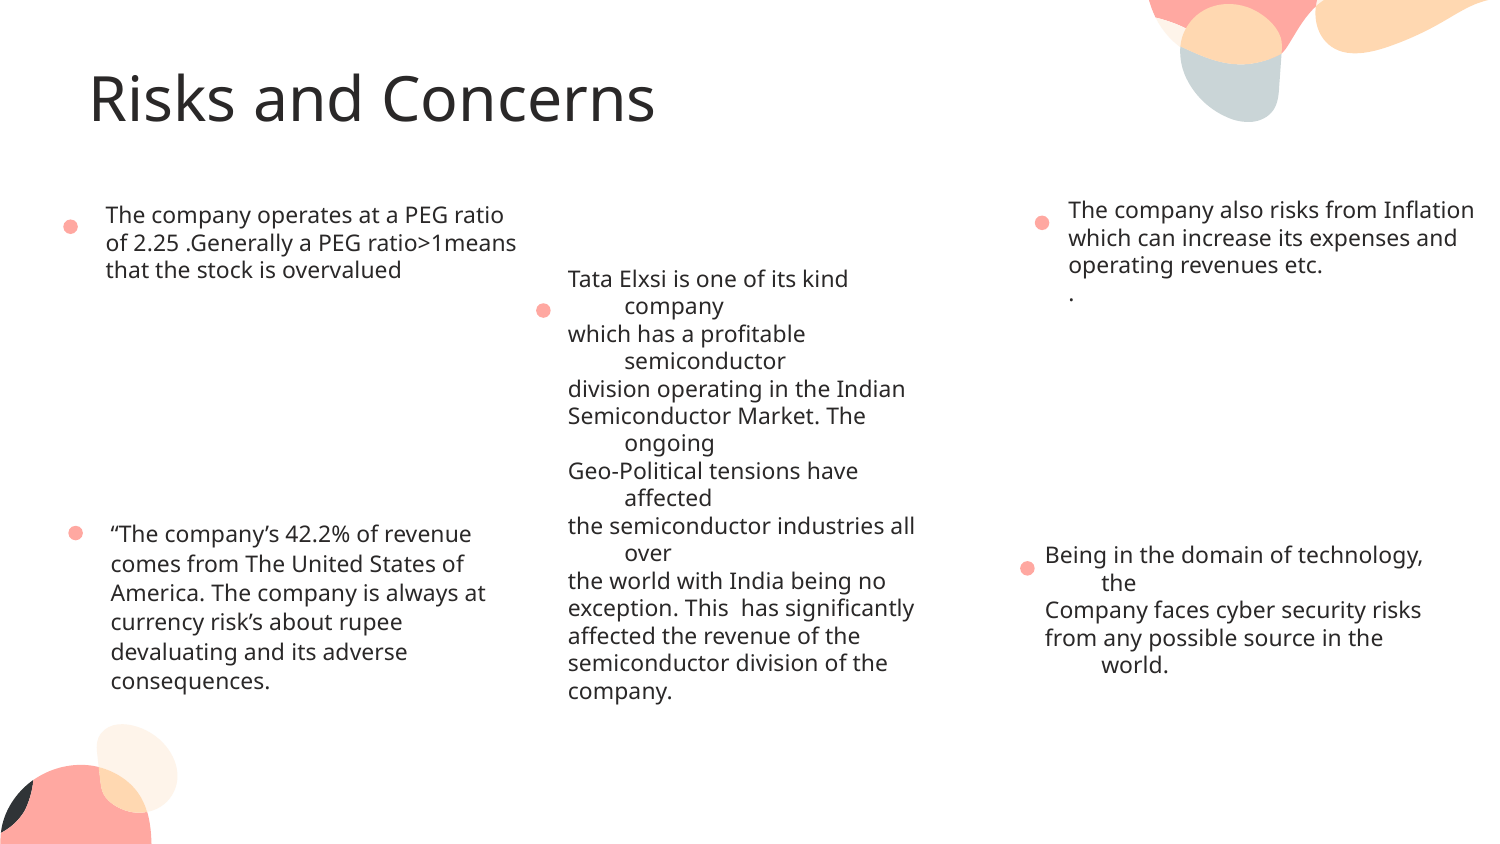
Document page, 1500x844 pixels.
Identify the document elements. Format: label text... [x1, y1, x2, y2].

text_box [61, 217, 80, 237]
text_box [1032, 213, 1052, 233]
text_box [534, 301, 553, 320]
text_box [1018, 559, 1037, 578]
text_box Being in the domain of technology, the Company faces cyber security risks from any possible source in the world. [1011, 525, 1443, 733]
title Risks and Concerns [57, 43, 809, 133]
text_box Tata Elxsi is one of its kind company which has a profitable semiconductor division operating in the Indian Semiconductor Market. The ongoing Geo-Political tensions have affected the semiconductor industries all over the world with India being no exception. This has significantly affected the revenue of the semiconductor division of the company. [534, 249, 966, 623]
text_box The company also risks from Inflation which can increase its expenses and operating revenues etc. . [1034, 181, 1492, 318]
text_box “The company’s 42.2% of revenue comes from The United States of America. The company is always at currency risk’s about rupee devaluating and its adverse consequences. [95, 502, 527, 651]
text_box [66, 523, 85, 543]
text_box The company operates at a PEG ratio of 2.25 .Generally a PEG ratio>1means that the stock is overvalued [71, 185, 537, 334]
